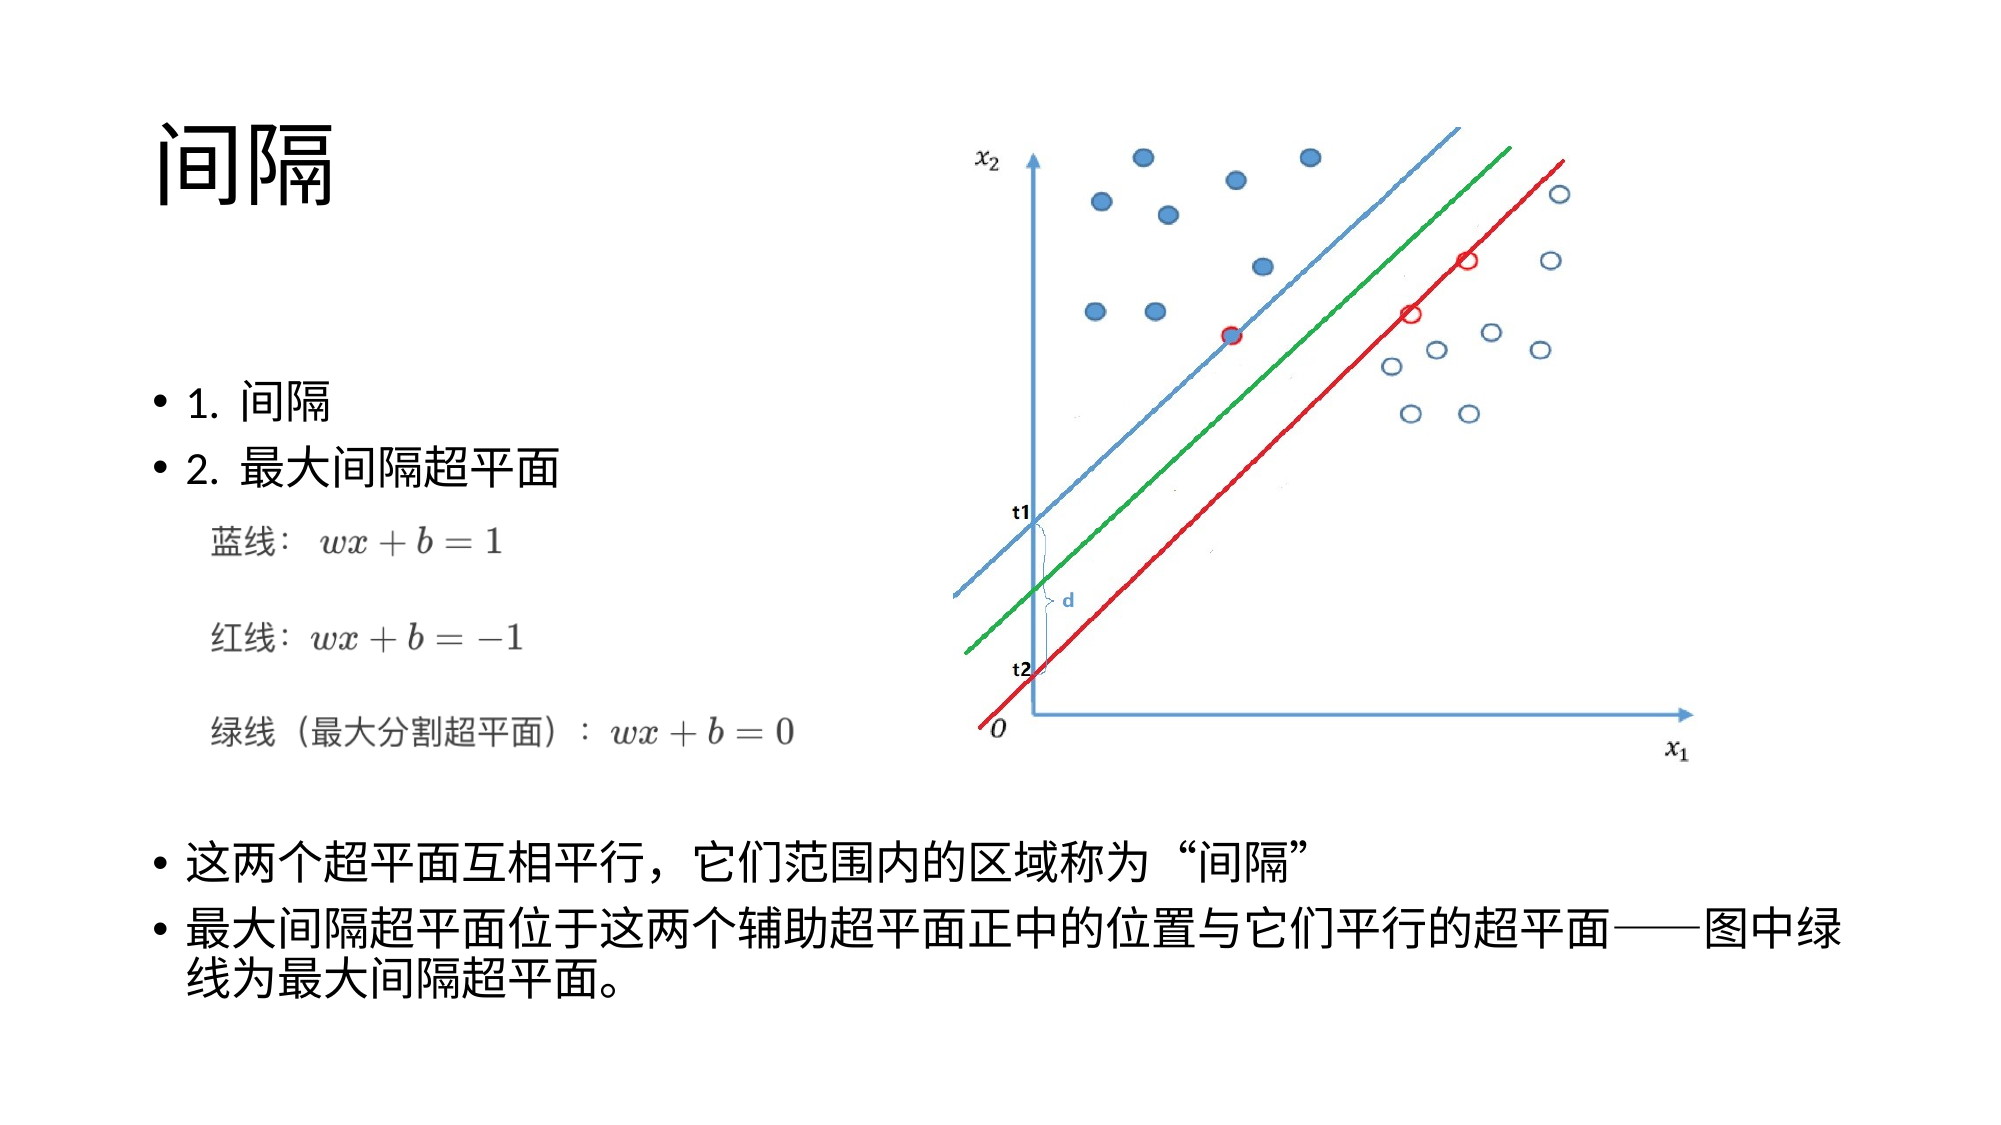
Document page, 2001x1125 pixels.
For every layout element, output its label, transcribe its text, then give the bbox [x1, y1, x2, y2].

picture [953, 127, 1711, 787]
list 1. 间隔 2. 最大间隔超平面 这两个超平面互相平行，它们范围内的区域称为“间隔” 最大间隔超平面位于这两个辅助超平面正中的位置与它们平行的超平面——图中绿线为最大间隔超平面。 [137, 299, 1863, 1014]
picture [186, 504, 857, 776]
title 间隔 [137, 59, 1863, 278]
